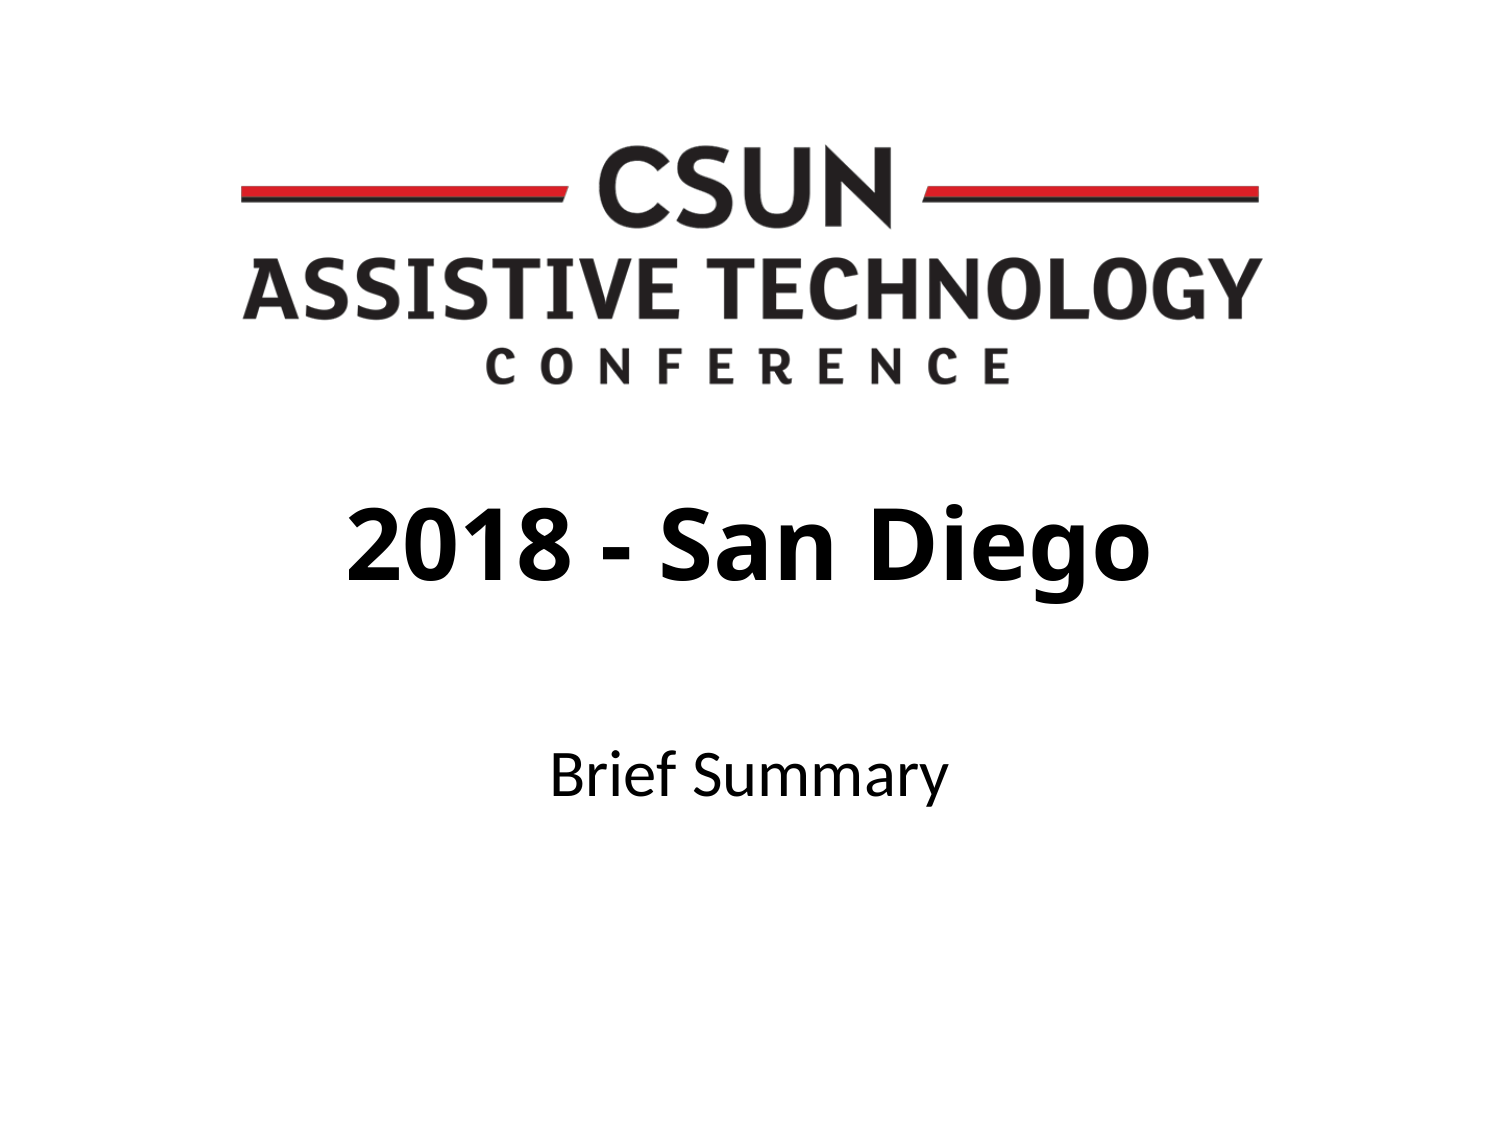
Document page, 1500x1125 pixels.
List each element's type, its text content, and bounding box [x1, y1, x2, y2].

text_box Brief Summary [534, 721, 966, 817]
text_box 2018 - San Diego [103, 392, 1397, 610]
picture [162, 117, 1338, 397]
